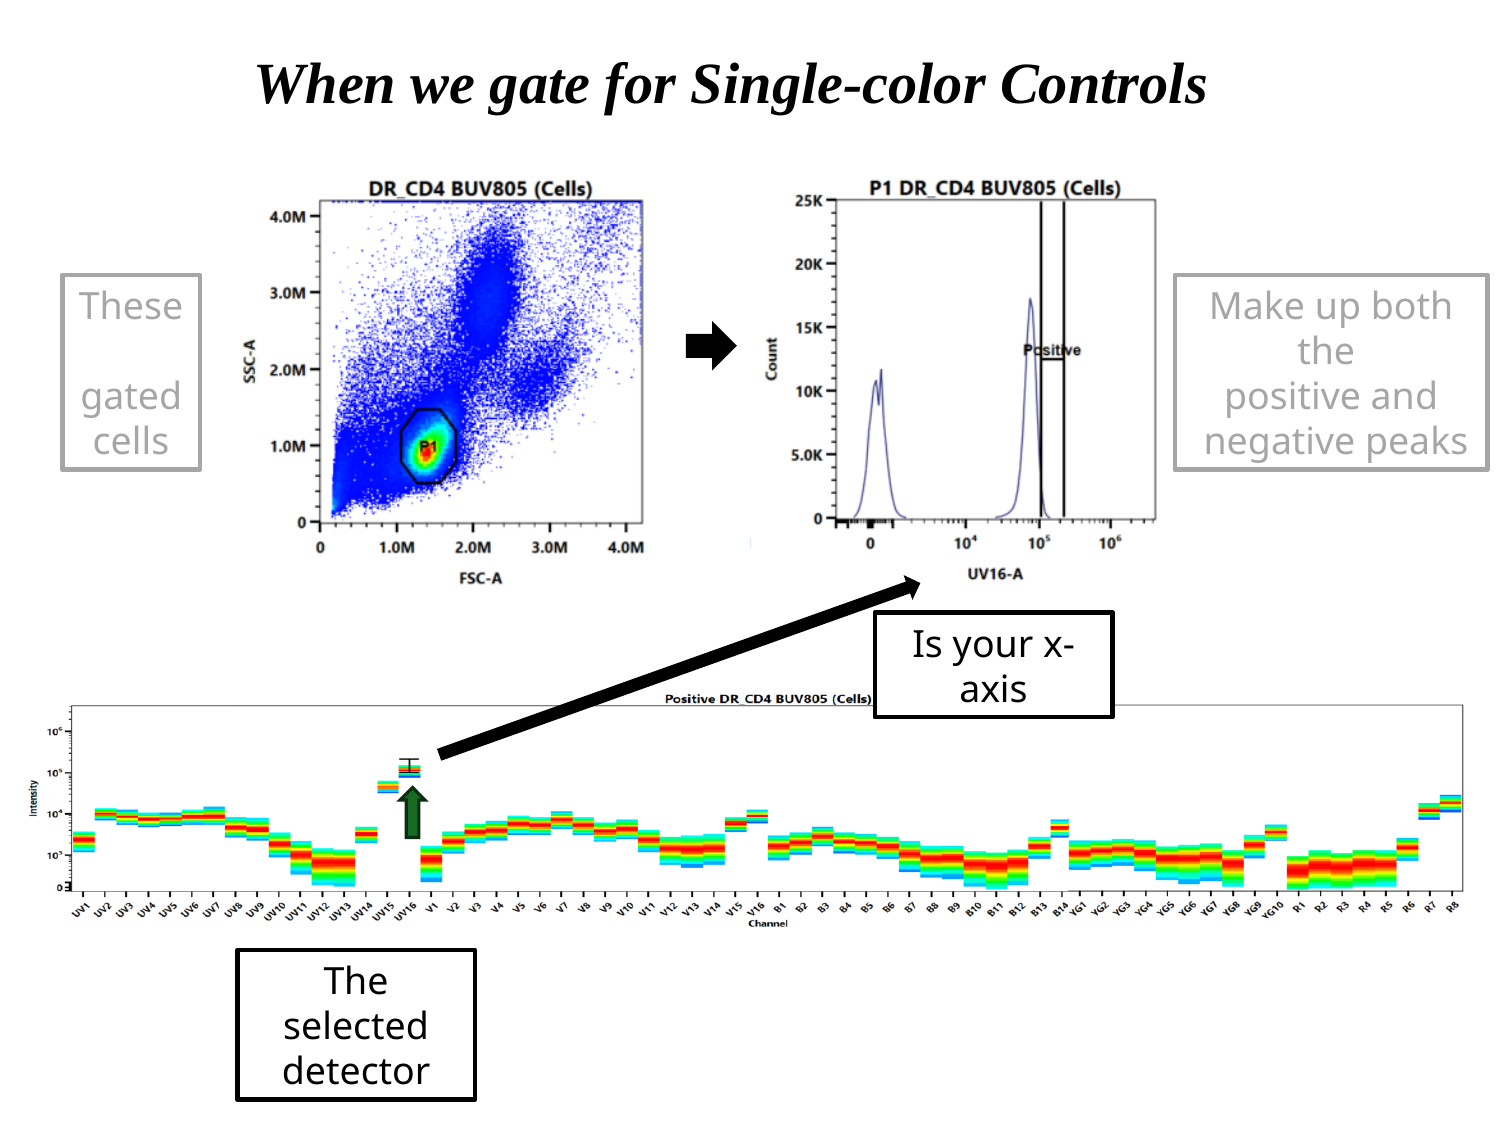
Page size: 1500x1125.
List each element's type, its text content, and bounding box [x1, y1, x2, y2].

text_box Make up both the positive and negative peaks [1174, 274, 1488, 470]
text_box Is your x-axis [874, 612, 1113, 686]
text_box These gated cells [62, 274, 200, 470]
text_box [685, 321, 737, 371]
picture [236, 174, 651, 591]
text_box The selected detector [237, 949, 475, 1100]
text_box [24, 686, 1475, 929]
text_box When we gate for Single-color Controls [112, 37, 1350, 123]
text_box [613, 584, 920, 686]
picture [749, 161, 1163, 584]
